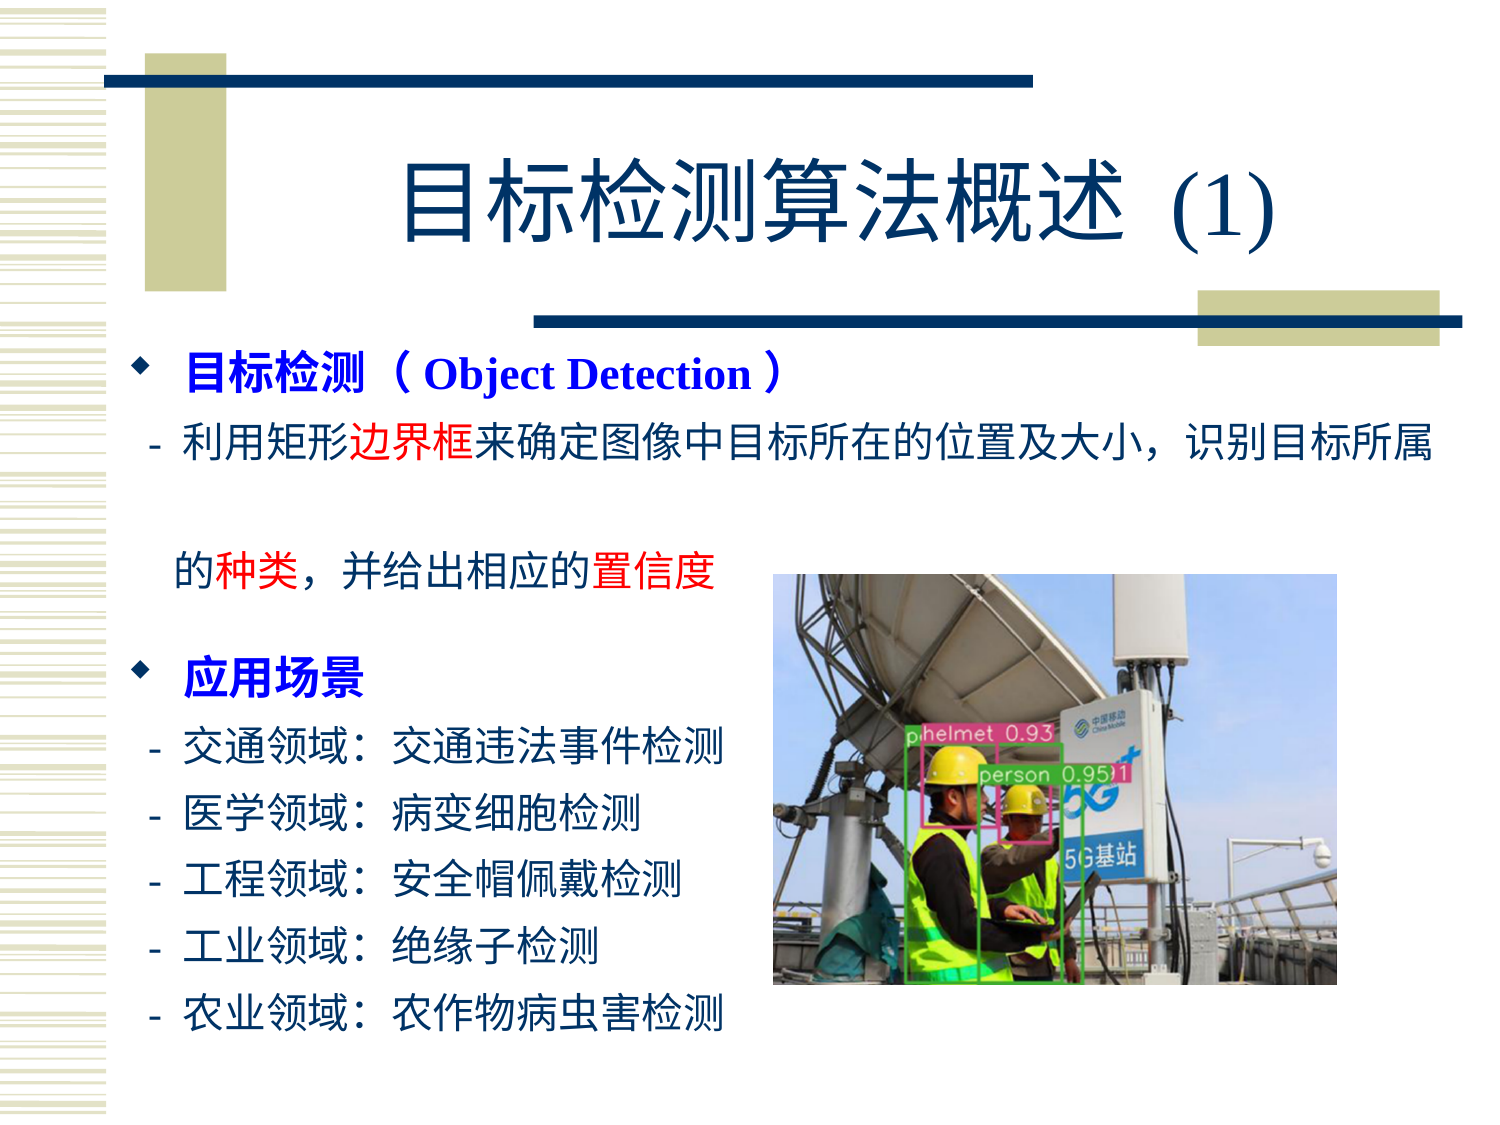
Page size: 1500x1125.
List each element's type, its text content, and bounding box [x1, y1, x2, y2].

picture [773, 574, 1337, 986]
text_box 目标检测（Object Detection） - 利用矩形边界框来确定图像中目标所在的位置及大小，识别目标所属 的种类，并给出相应的置信度 应用场景 - 交通领域：交通违法事件检测 - 医学领域：病变细胞检测 - 工程领域：安全帽佩戴检测 - 工业领域：绝缘子检测 - 农业领域：农作物病虫害检测 [112, 333, 1459, 1094]
title 目标检测算法概述 (1) [229, 113, 1441, 302]
